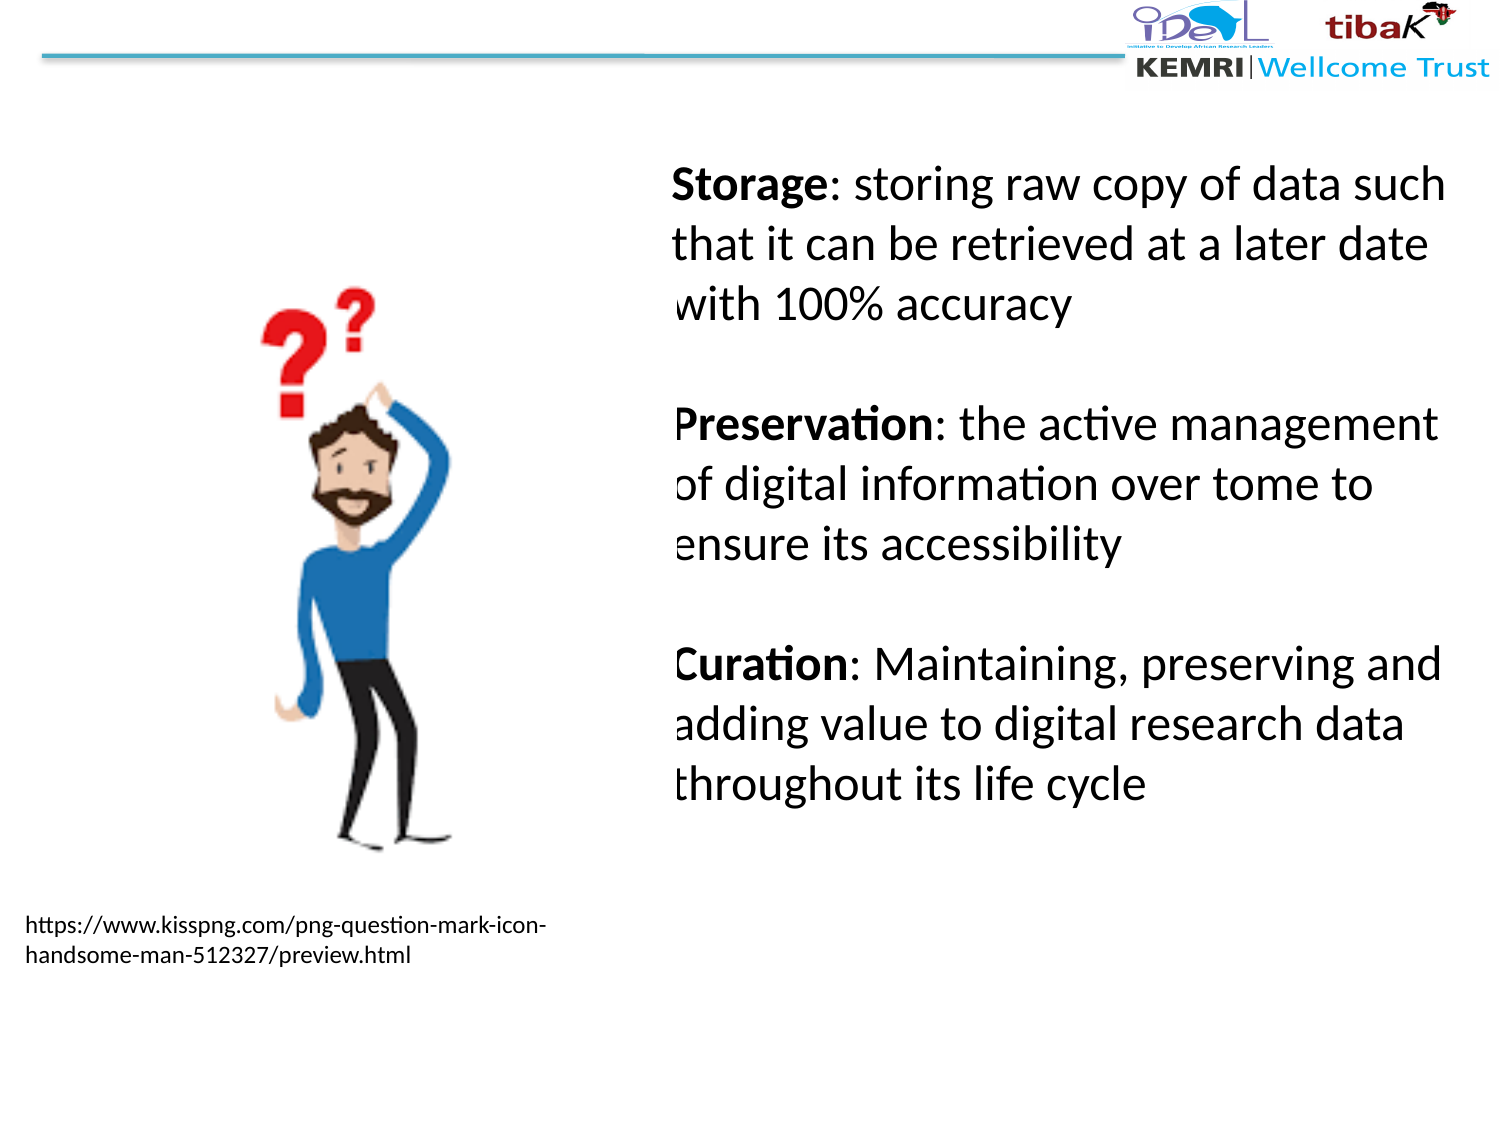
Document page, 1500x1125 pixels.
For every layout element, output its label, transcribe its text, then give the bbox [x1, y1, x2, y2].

picture [37, 273, 677, 913]
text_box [41, 0, 1500, 91]
text_box https://www.kisspng.com/png-question-mark-icon-handsome-man-512327/preview.html [10, 901, 671, 976]
text_box Storage: storing raw copy of data such that it can be retrieved at a later date with 100% accuracy Preservation: the active management of digital information over tome to ensure its accessibility Curation: Maintaining, preserving and adding value to digital research data throughout its life cycle [656, 142, 1471, 818]
